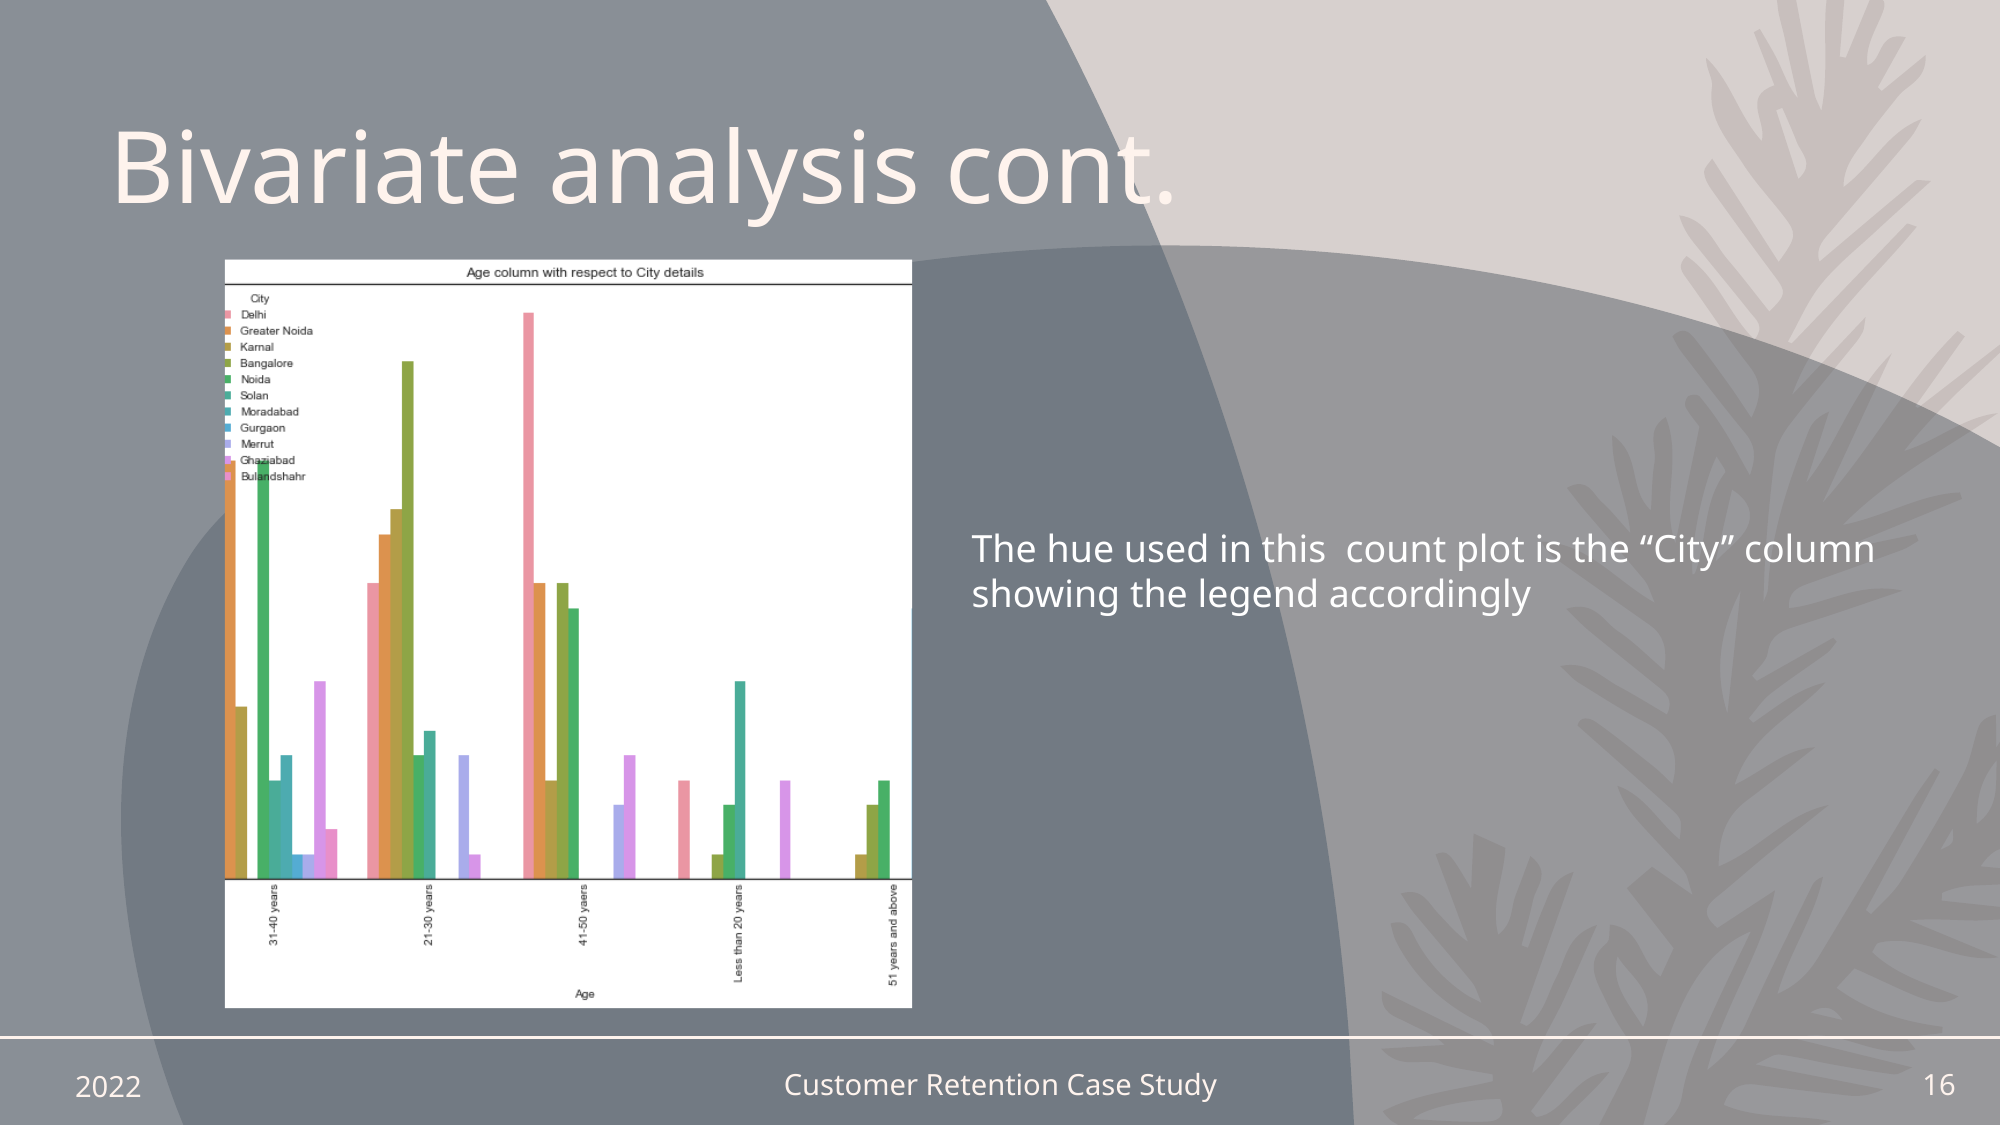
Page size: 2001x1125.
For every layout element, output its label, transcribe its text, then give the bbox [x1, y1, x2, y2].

picture [224, 143, 913, 1125]
text_box The hue used in this count plot is the “City” column showing the legend accordingly [956, 517, 1958, 622]
footer Customer Retention Case Study [913, 1060, 1283, 1112]
slide_number 2022 [60, 1060, 222, 1112]
title Bivariate analysis cont. [94, 115, 1820, 227]
slide_number 16 [1808, 1060, 1971, 1112]
